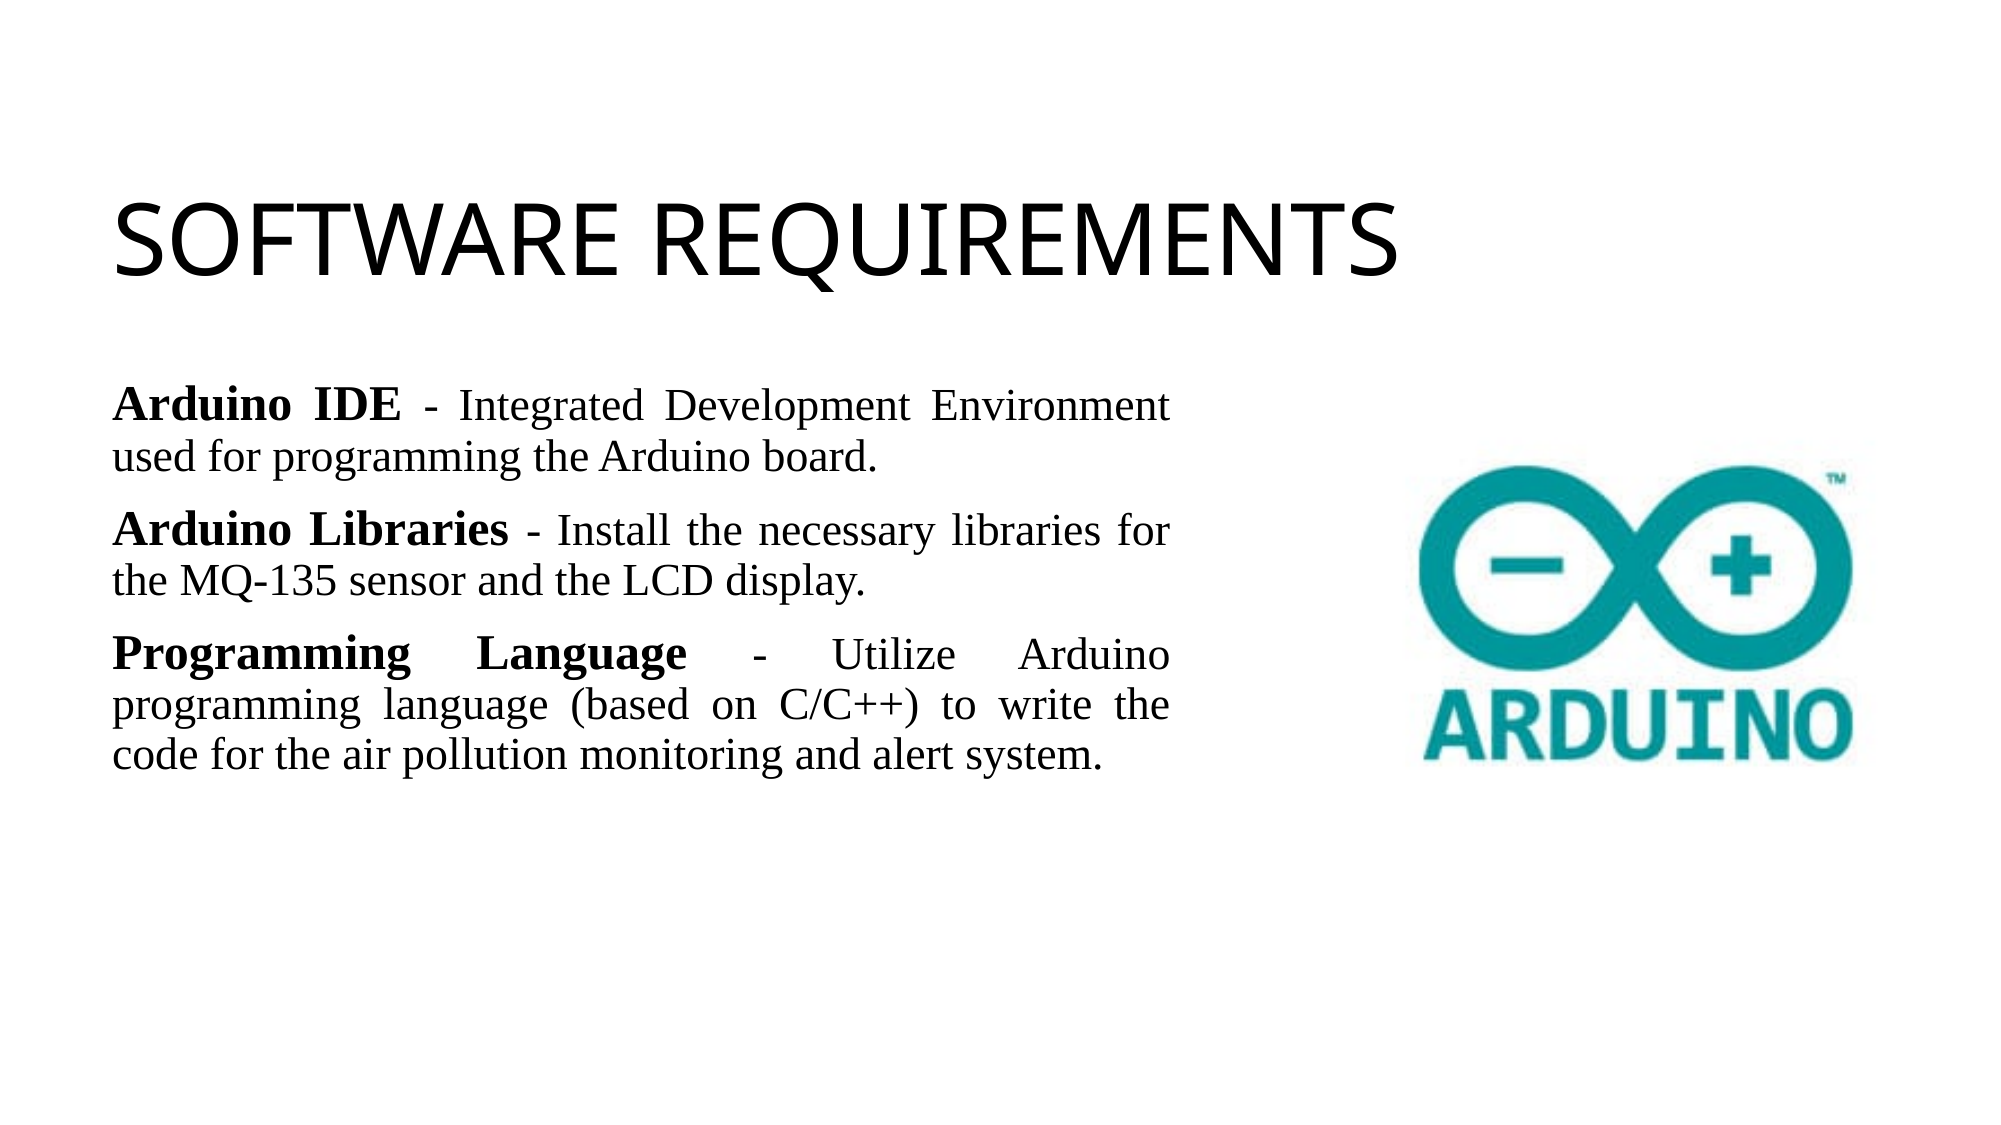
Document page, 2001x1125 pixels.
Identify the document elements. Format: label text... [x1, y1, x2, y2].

title SOFTWARE REQUIREMENTS [97, 142, 1909, 305]
picture [1298, 370, 1975, 861]
subtitle Arduino IDE - Integrated Development Environment used for programming the Arduino board. Arduino Libraries - Install the necessary libraries for the MQ-135 sensor and the LCD display. Programming Language - Utilize Arduino programming language (based on C/C++) to write the code for the air pollution monitoring and alert system. [97, 370, 1186, 955]
